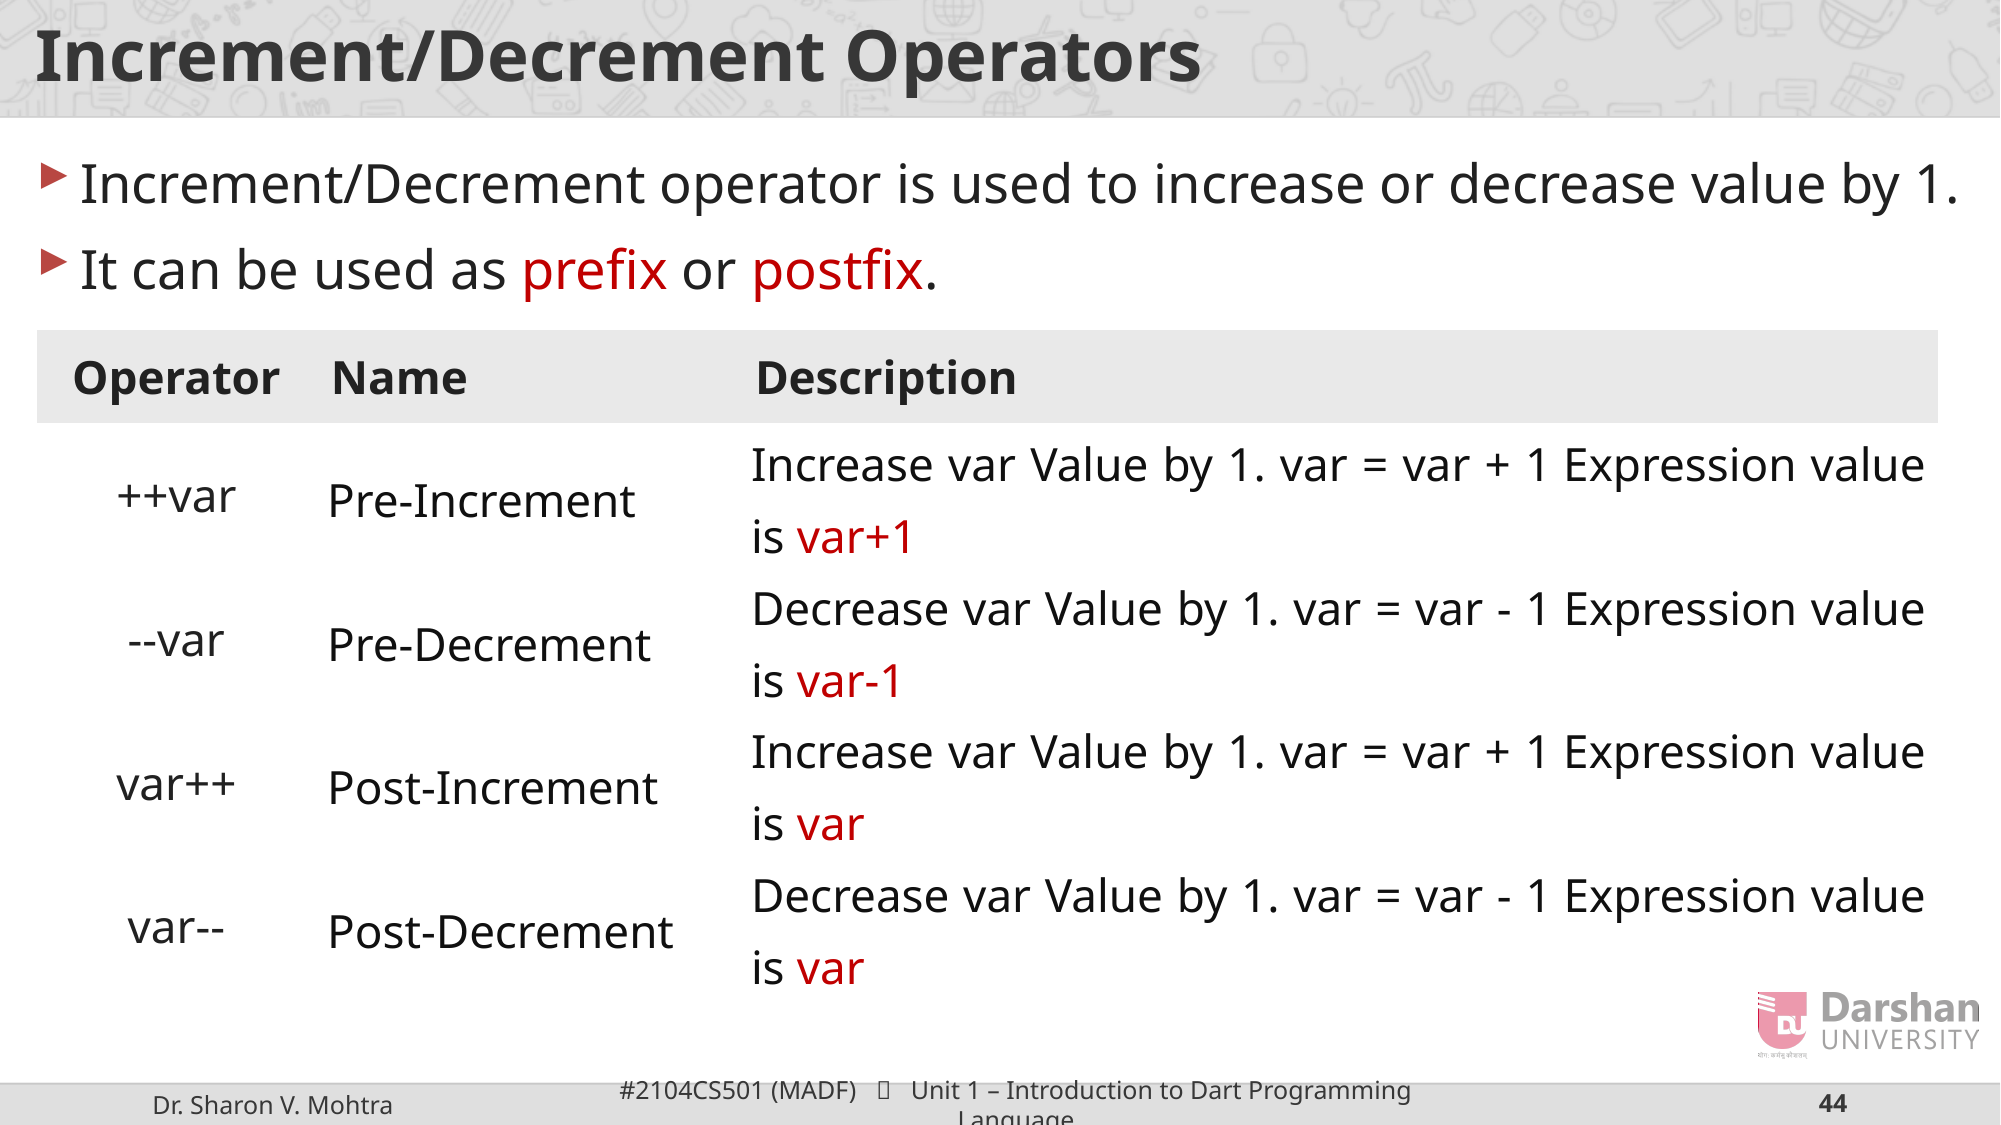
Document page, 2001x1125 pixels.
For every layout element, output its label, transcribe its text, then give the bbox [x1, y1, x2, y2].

table_cell Decrease var Value by 1. var = var - 1 Expression value is var [740, 854, 1938, 998]
table_cell ++var [37, 423, 316, 567]
table_cell Post-Increment [316, 711, 740, 854]
table_header Name [316, 330, 740, 423]
table_cell Decrease var Value by 1. var = var - 1 Expression value is var-1 [740, 567, 1938, 711]
table_cell Increase var Value by 1. var = var + 1 Expression value is var [740, 711, 1938, 854]
table_header Description [740, 330, 1938, 423]
list Increment/Decrement operator is used to increase or decrease value by 1. It can be used as prefix or postfix. [21, 141, 1979, 1059]
table_cell Pre-Decrement [316, 567, 740, 711]
table_cell Post-Decrement [316, 854, 740, 998]
table_header Operator [37, 330, 316, 423]
table_cell Pre-Increment [316, 423, 740, 567]
table_cell --var [37, 567, 316, 711]
table_cell Increase var Value by 1. var = var + 1 Expression value is var+1 [740, 423, 1938, 567]
title Increment/Decrement Operators [0, 0, 2000, 117]
table_cell var++ [37, 711, 316, 854]
table_cell var-- [37, 854, 316, 998]
